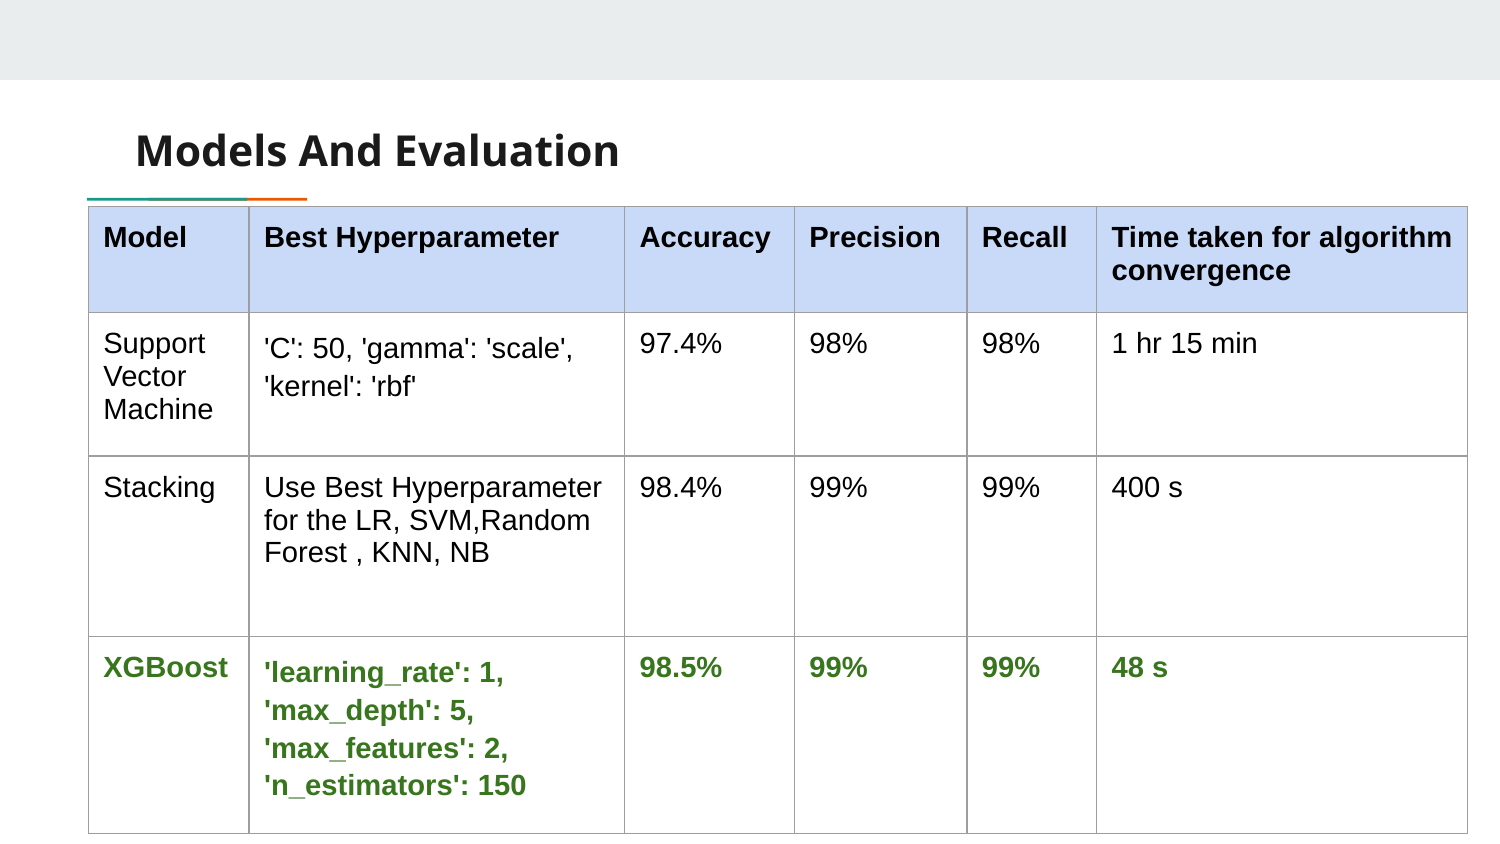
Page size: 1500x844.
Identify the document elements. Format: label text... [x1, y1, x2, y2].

table_cell 98% [968, 313, 1096, 455]
table_cell 98.4% [625, 457, 794, 636]
title Models And Evaluation [119, 106, 1381, 195]
table_cell Use Best Hyperparameter for the LR, SVM,Random Forest , KNN, NB [250, 457, 624, 636]
table_cell 48 s [1097, 637, 1467, 833]
table_cell 'learning_rate': 1, 'max_depth': 5, 'max_features': 2, 'n_estimators': 150 [250, 637, 624, 833]
table_cell 'C': 50, 'gamma': 'scale', 'kernel': 'rbf' [250, 313, 624, 455]
table_cell 1 hr 15 min [1097, 313, 1467, 455]
table_header Time taken for algorithm convergence [1097, 207, 1467, 312]
table_cell 99% [795, 637, 966, 833]
table_cell XGBoost [89, 637, 248, 833]
table_header Accuracy [625, 207, 794, 312]
table_cell 97.4% [625, 313, 794, 455]
table_cell 99% [968, 457, 1096, 636]
table_cell 400 s [1097, 457, 1467, 636]
table_header Precision [795, 207, 966, 312]
table_cell 98.5% [625, 637, 794, 833]
table_header Recall [968, 207, 1096, 312]
table_header Best Hyperparameter [250, 207, 624, 312]
table_cell Support Vector Machine [89, 313, 248, 455]
table_cell 99% [795, 457, 966, 636]
table_cell 99% [968, 637, 1096, 833]
table_cell Stacking [89, 457, 248, 636]
table_header Model [89, 207, 248, 312]
table_cell 98% [795, 313, 966, 455]
